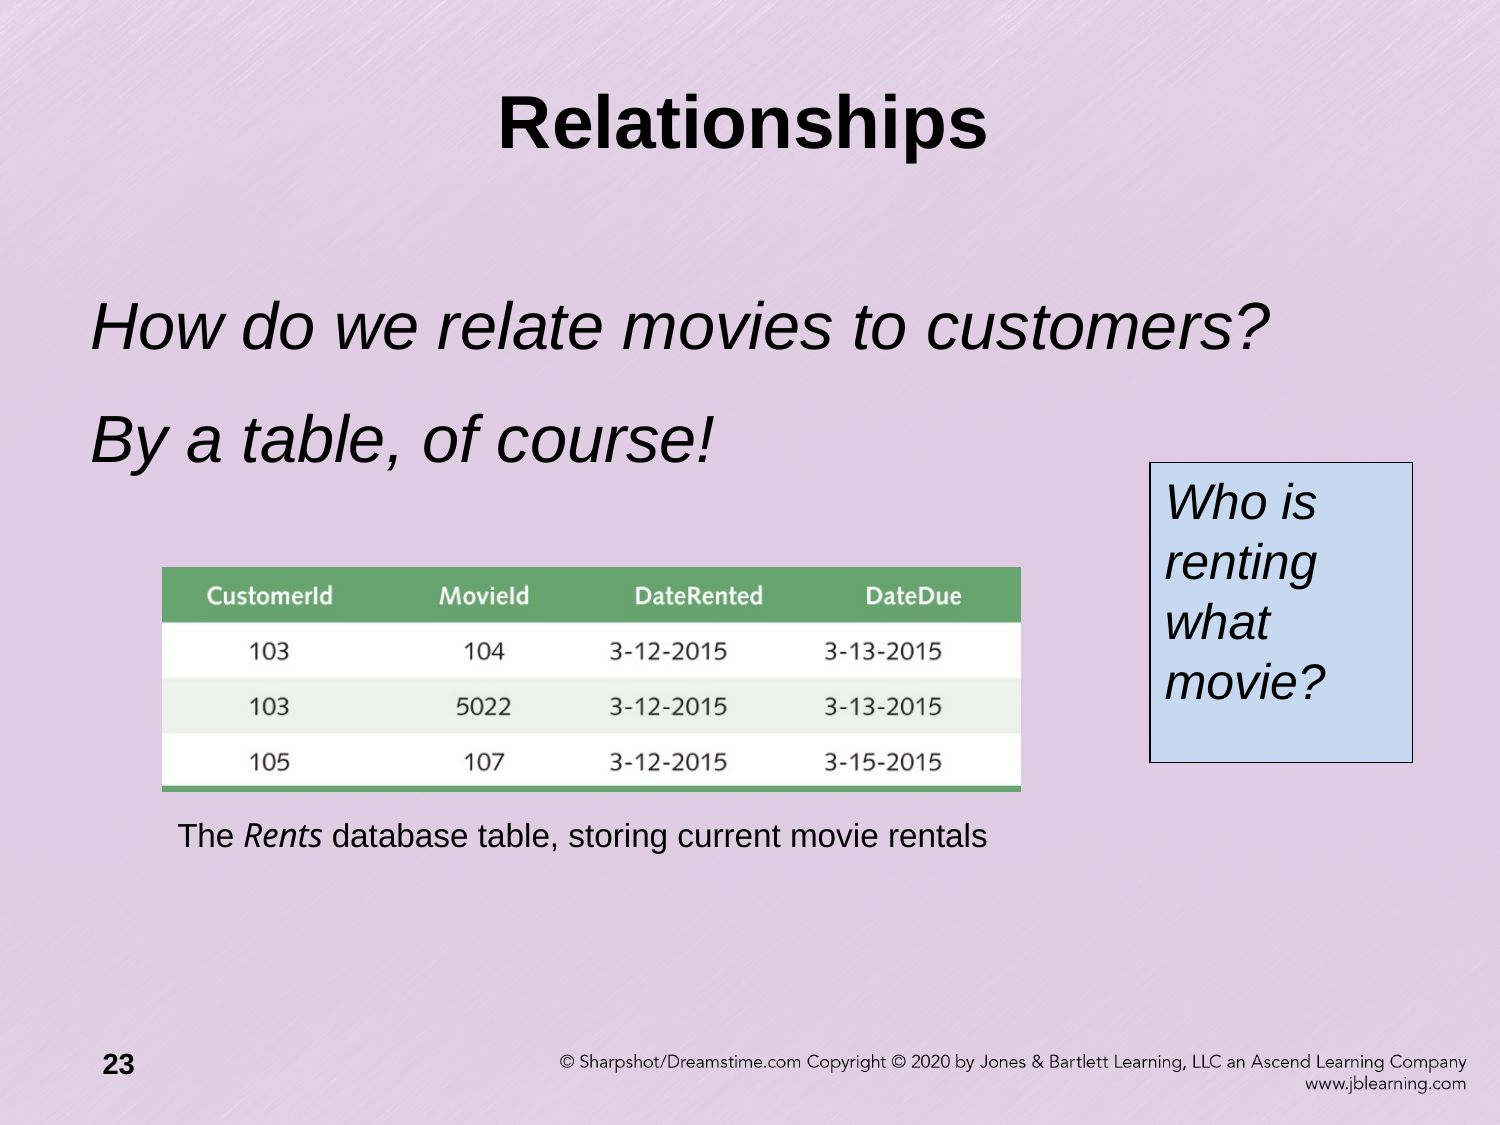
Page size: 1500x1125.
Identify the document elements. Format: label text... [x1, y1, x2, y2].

list How do we relate movies to customers? By a table, of course! [75, 275, 1425, 1025]
text_box The Rents database table, storing current movie rentals [162, 806, 1034, 862]
slide_number 23 [87, 1037, 438, 1091]
picture [0, 0, 1500, 1125]
text_box Who is renting what movie? [1149, 462, 1413, 763]
title Relationships [125, 24, 1363, 213]
